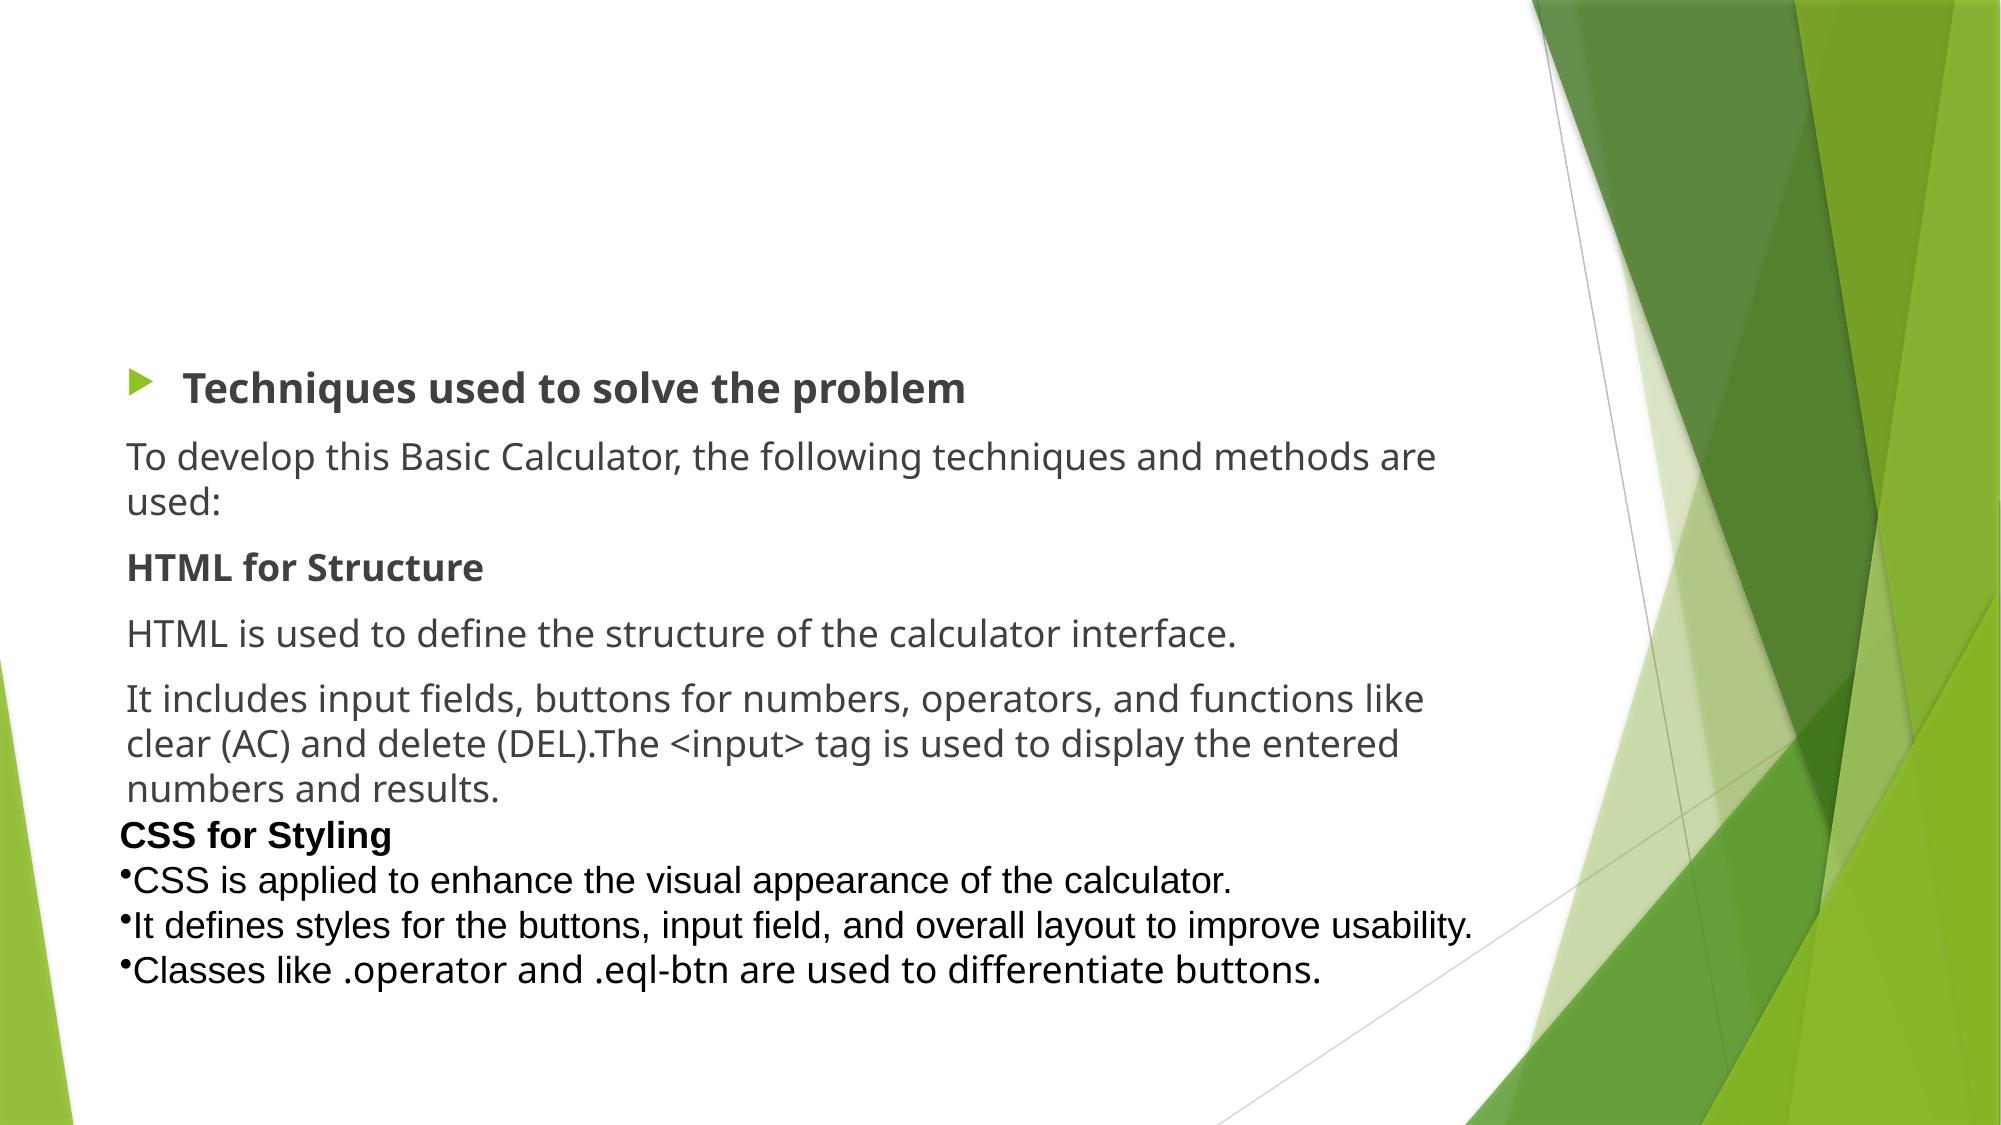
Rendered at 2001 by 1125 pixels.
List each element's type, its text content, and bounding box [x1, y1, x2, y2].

list Techniques used to solve the problem To develop this Basic Calculator, the following techniques and methods are used: HTML for Structure HTML is used to define the structure of the calculator interface. It includes input fields, buttons for numbers, operators, and functions like clear (AC) and delete (DEL).The <input> tag is used to display the entered numbers and results. [111, 354, 1522, 992]
text_box CSS for Styling CSS is applied to enhance the visual appearance of the calculator. It defines styles for the buttons, input field, and overall layout to improve usability. Classes like .operator and .eql-btn are used to differentiate buttons. [104, 803, 1490, 1044]
